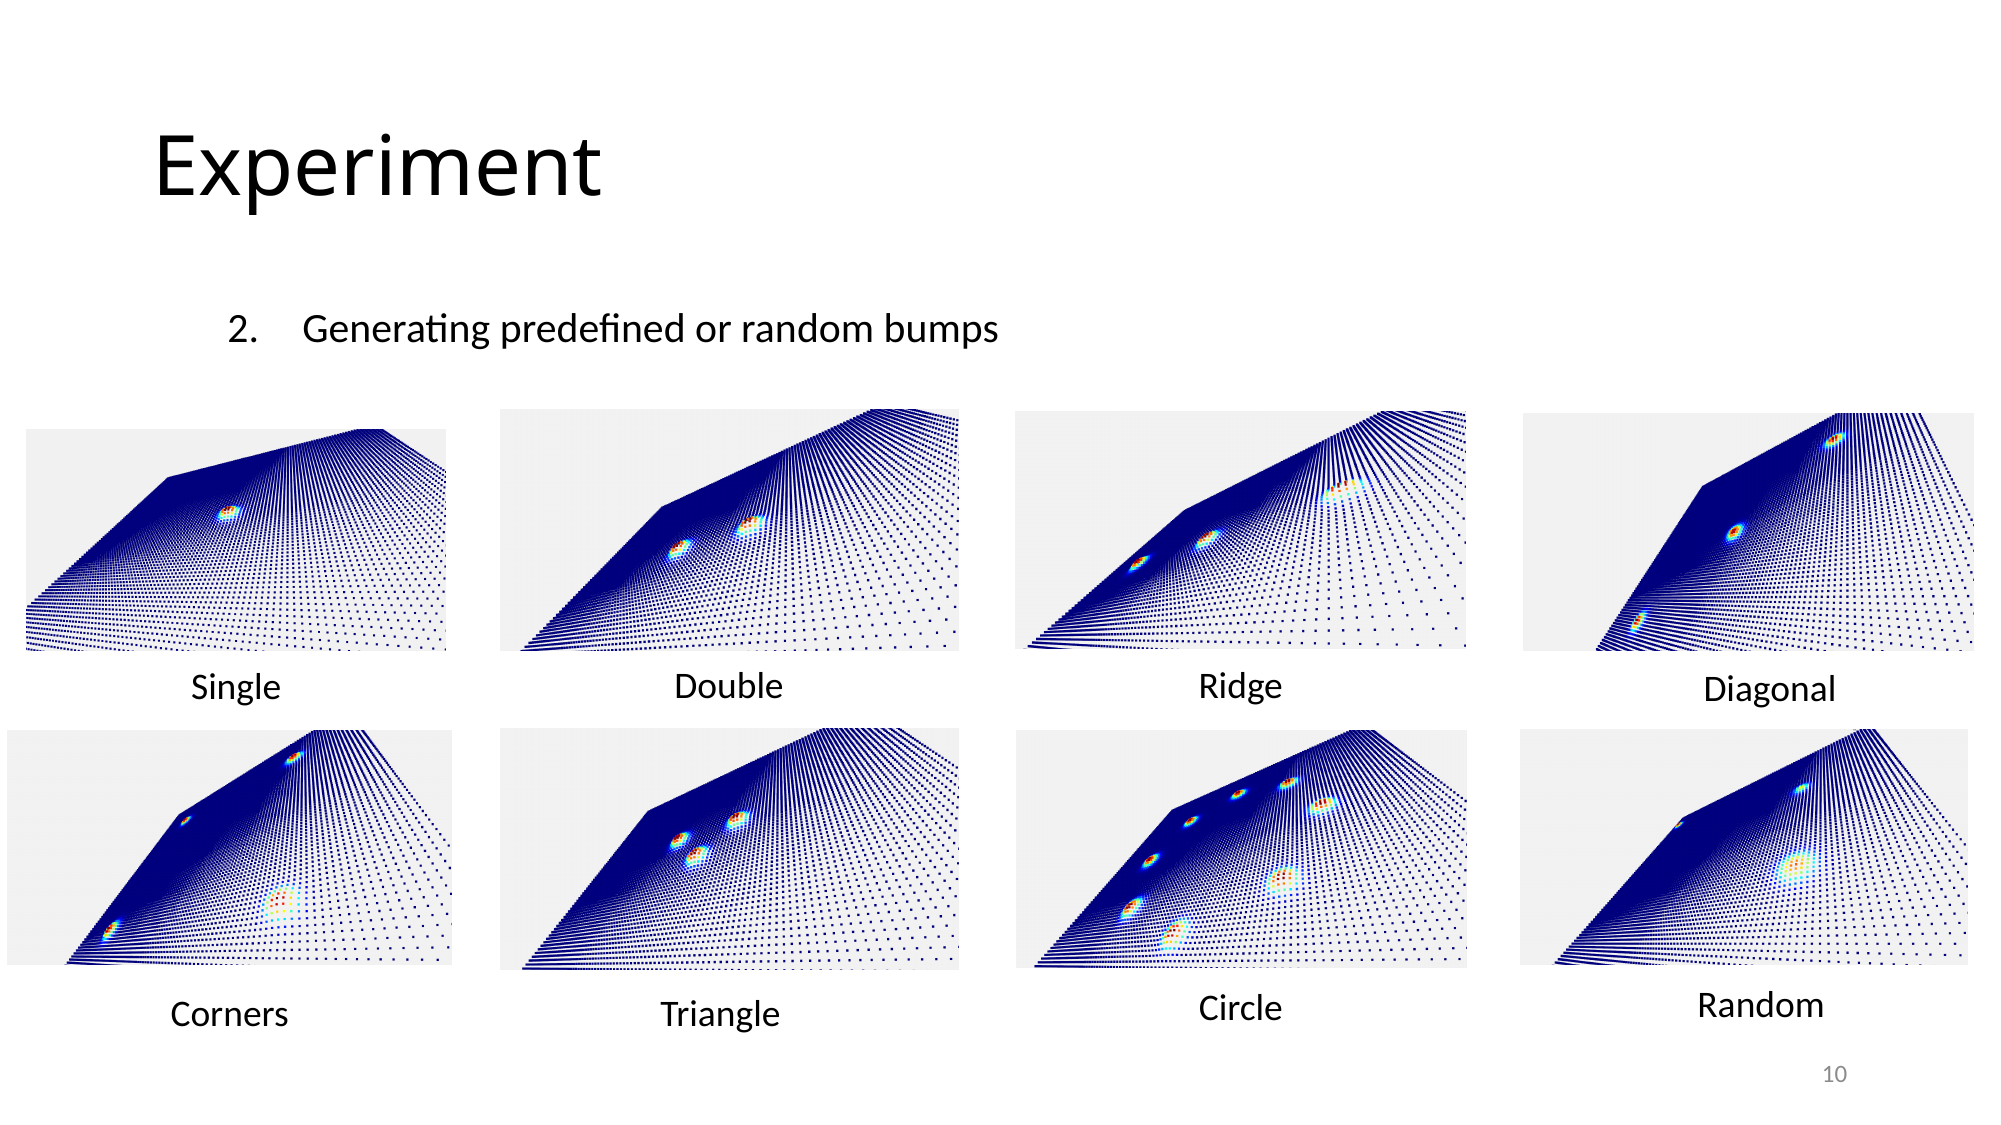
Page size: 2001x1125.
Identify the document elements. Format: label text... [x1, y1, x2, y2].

text_box Single [96, 655, 377, 715]
text_box Triangle [580, 982, 861, 1042]
picture [1016, 730, 1467, 968]
text_box Circle [1100, 975, 1381, 1036]
picture [499, 409, 959, 651]
text_box Random [1621, 972, 1902, 1033]
picture [26, 429, 446, 651]
picture [1523, 413, 1974, 651]
picture [1015, 411, 1466, 649]
picture [7, 730, 452, 965]
slide_number 10 [1412, 1042, 1863, 1103]
picture [499, 728, 959, 970]
text_box Ridge [1100, 654, 1381, 714]
list Generating predefined or random bumps [137, 299, 1863, 1014]
text_box Double [589, 654, 870, 714]
text_box Corners [89, 982, 370, 1042]
picture [1520, 729, 1968, 965]
title Experiment [137, 59, 1863, 278]
text_box Diagonal [1630, 656, 1910, 717]
